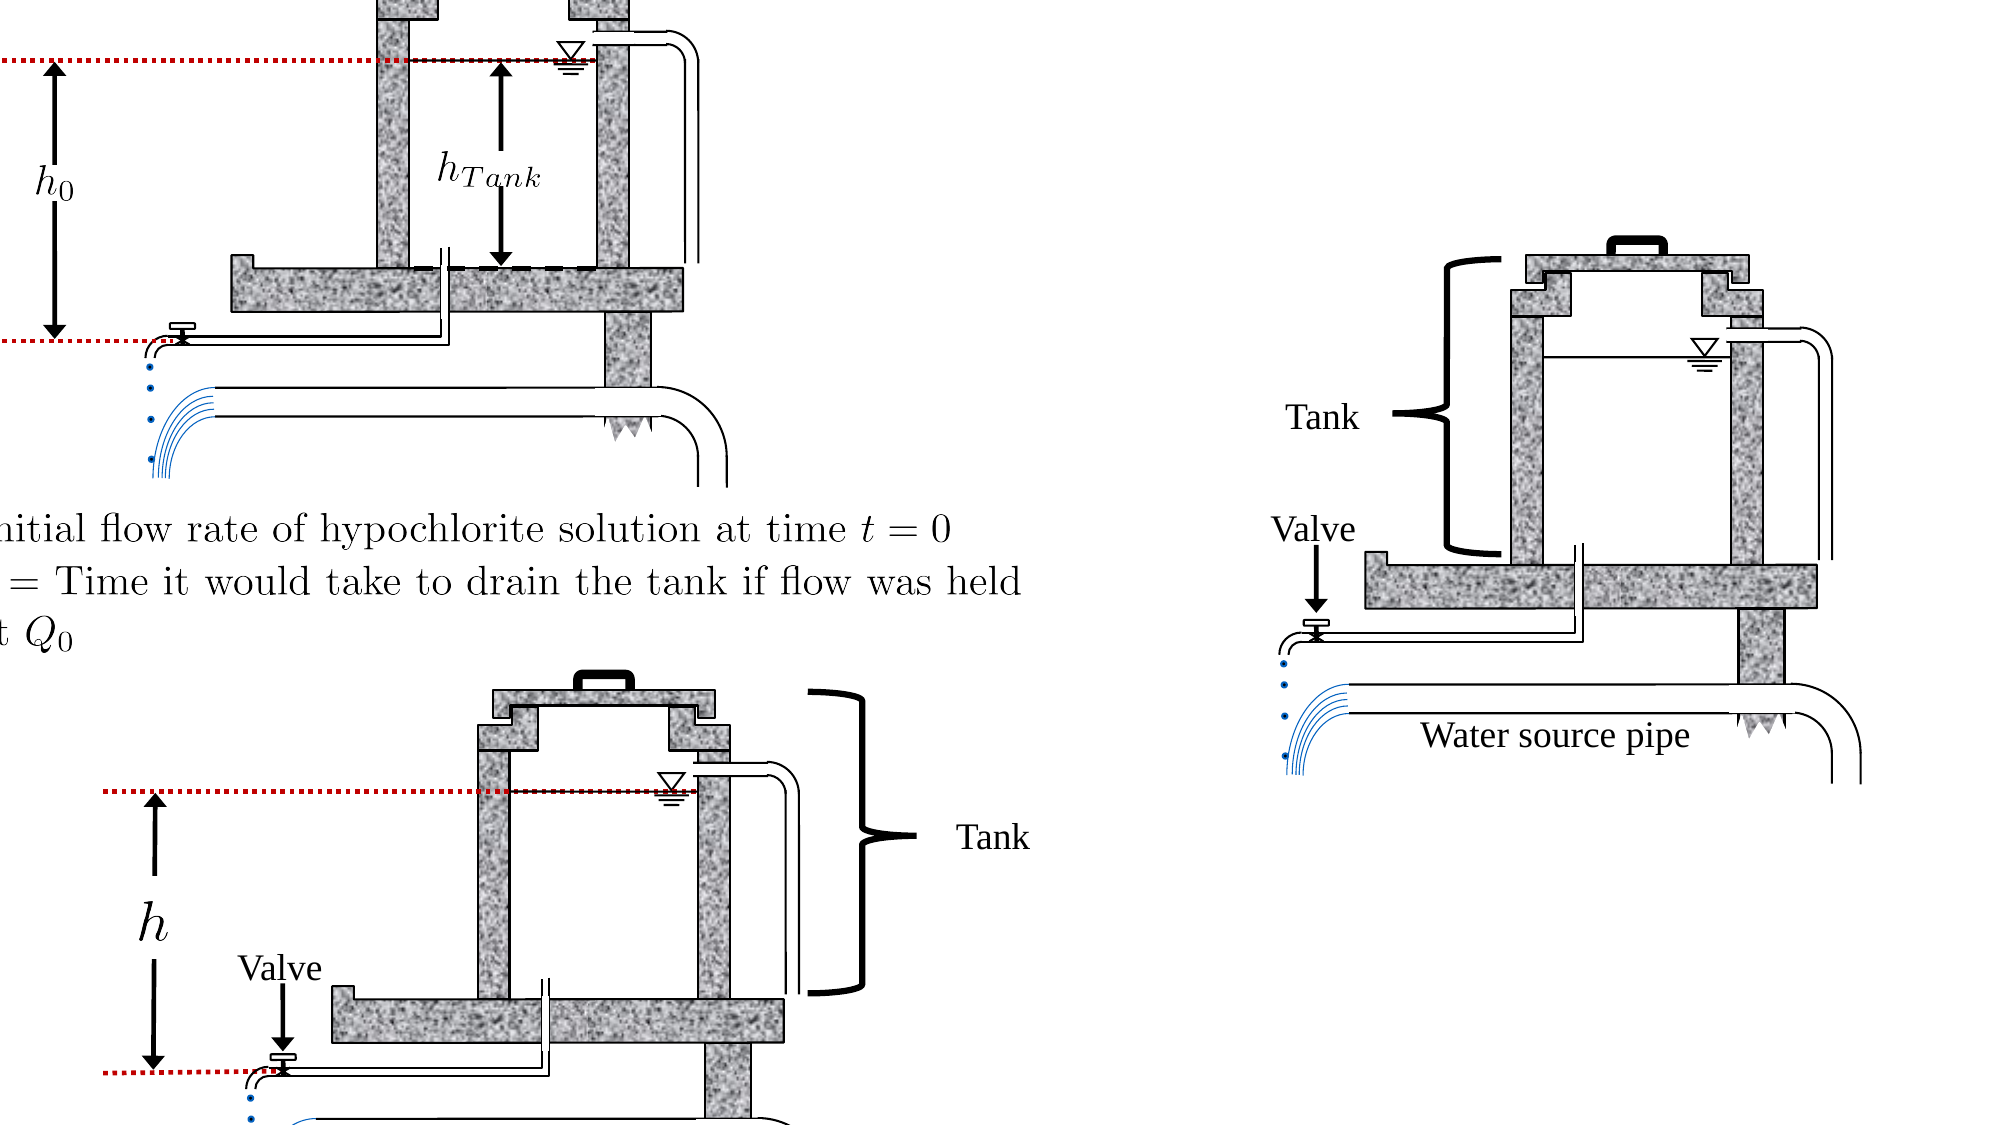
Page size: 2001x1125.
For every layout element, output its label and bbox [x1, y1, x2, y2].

text_box [1255, 240, 1861, 785]
text_box [0, 0, 1021, 653]
text_box [103, 674, 1046, 1125]
